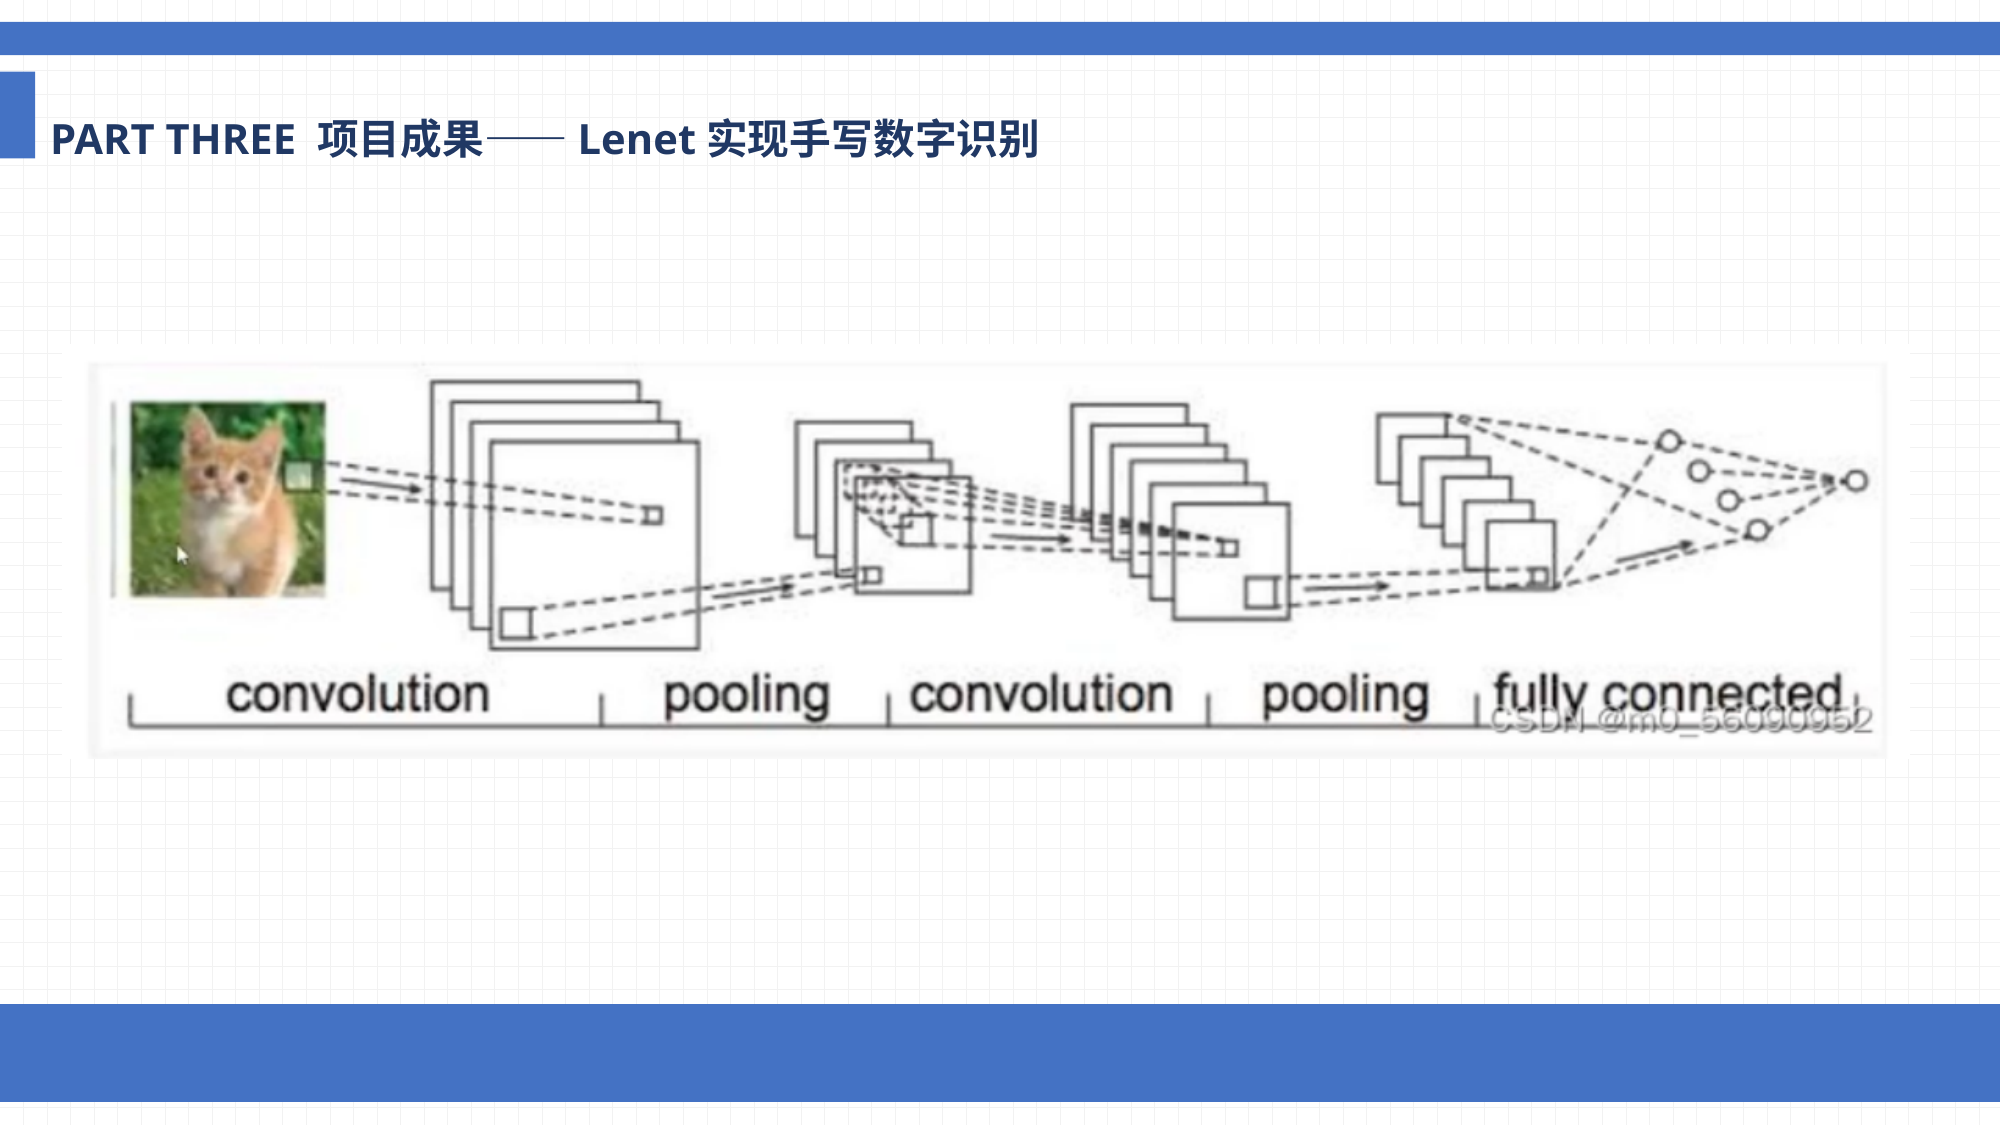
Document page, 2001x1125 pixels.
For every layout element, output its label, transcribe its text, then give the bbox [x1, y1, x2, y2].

picture [62, 344, 1910, 759]
list PART THREE 项目成果——Lenet实现手写数字识别 [34, 71, 1178, 212]
